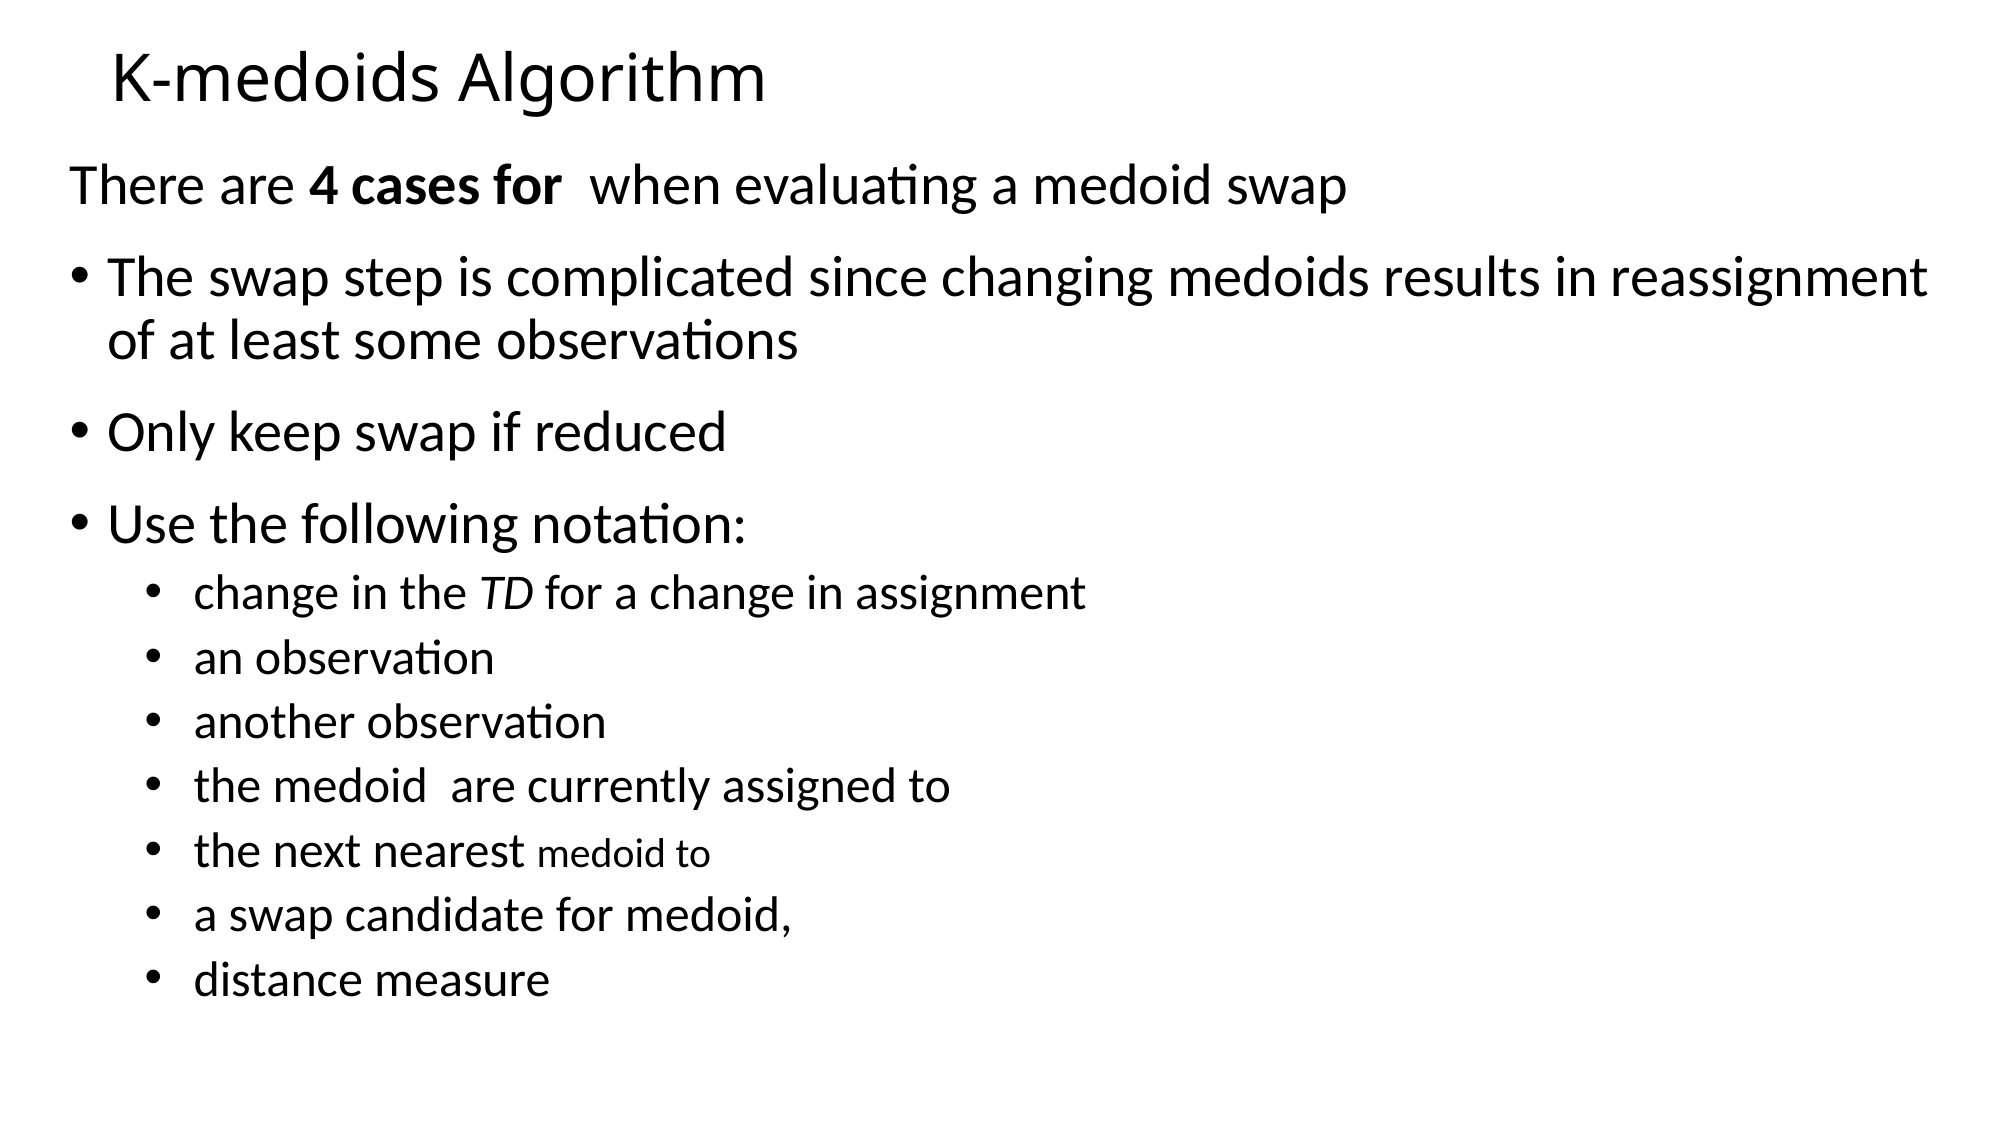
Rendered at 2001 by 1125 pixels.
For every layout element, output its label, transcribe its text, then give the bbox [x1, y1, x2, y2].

title K-medoids Algorithm [95, 36, 1821, 124]
